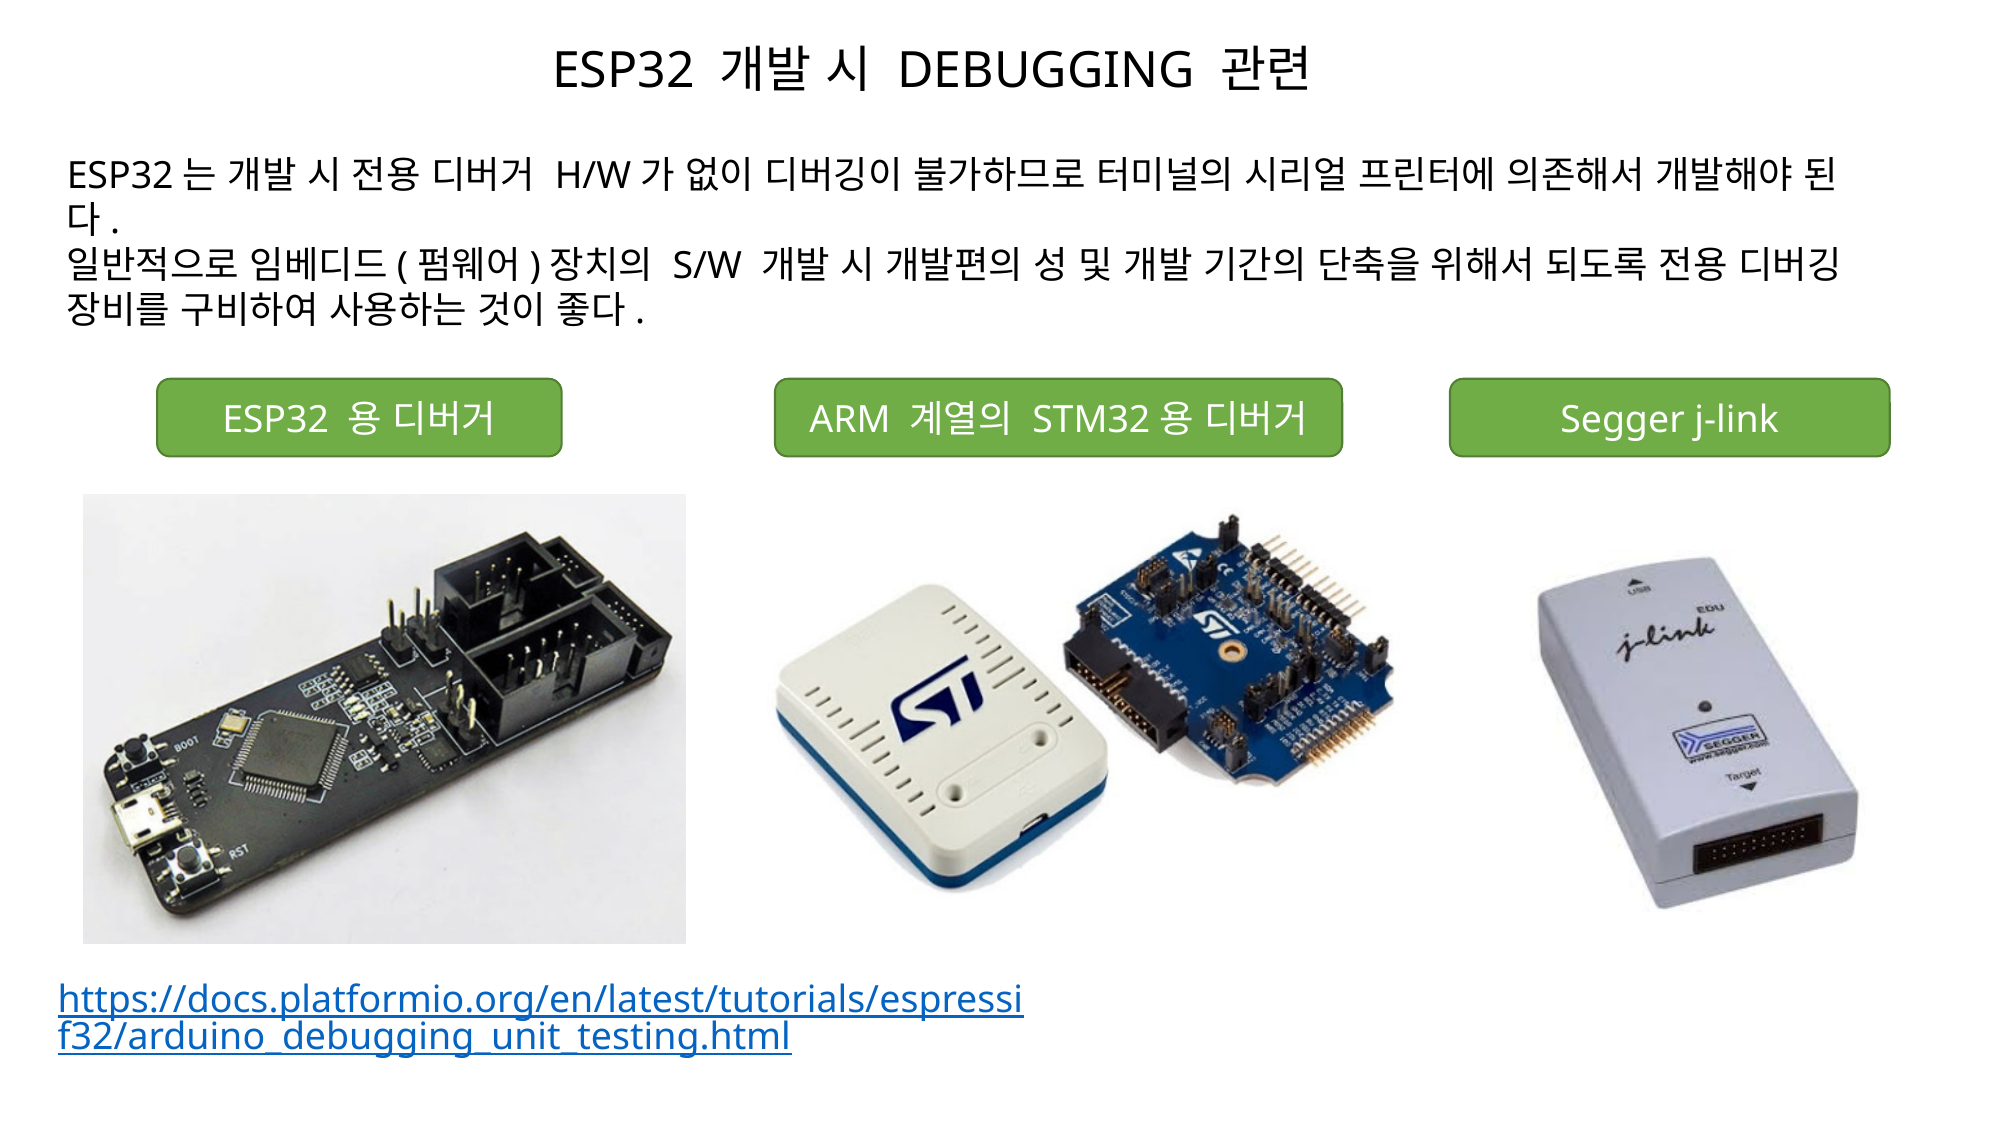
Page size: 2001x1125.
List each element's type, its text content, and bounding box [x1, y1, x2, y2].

text_box Segger j-link [1448, 377, 1891, 458]
text_box https://docs.platformio.org/en/latest/tutorials/espressif32/arduino_debugging_unit_testing.html [42, 967, 1043, 1034]
text_box ESP32 용 디버거 [156, 377, 563, 458]
text_box ARM 계열의 STM32용 디버거 [773, 377, 1344, 458]
text_box ESP32는 개발 시 전용 디버거 H/W가 없이 디버깅이 불가하므로 터미널의 시리얼 프린터에 의존해서 개발해야 된다. 일반적으로 임베디드(펌웨어)장치의 S/W 개발 시 개발편의 성 및 개발 기간의 단축을 위해서 되도록 전용 디버깅 장비를 구비하여 사용하는 것이 좋다. [52, 143, 1890, 339]
picture [757, 507, 1420, 917]
picture [83, 494, 686, 944]
picture [1530, 549, 1867, 917]
text_box ESP32 개발 시 DEBUGGING 관련 [537, 29, 1327, 105]
